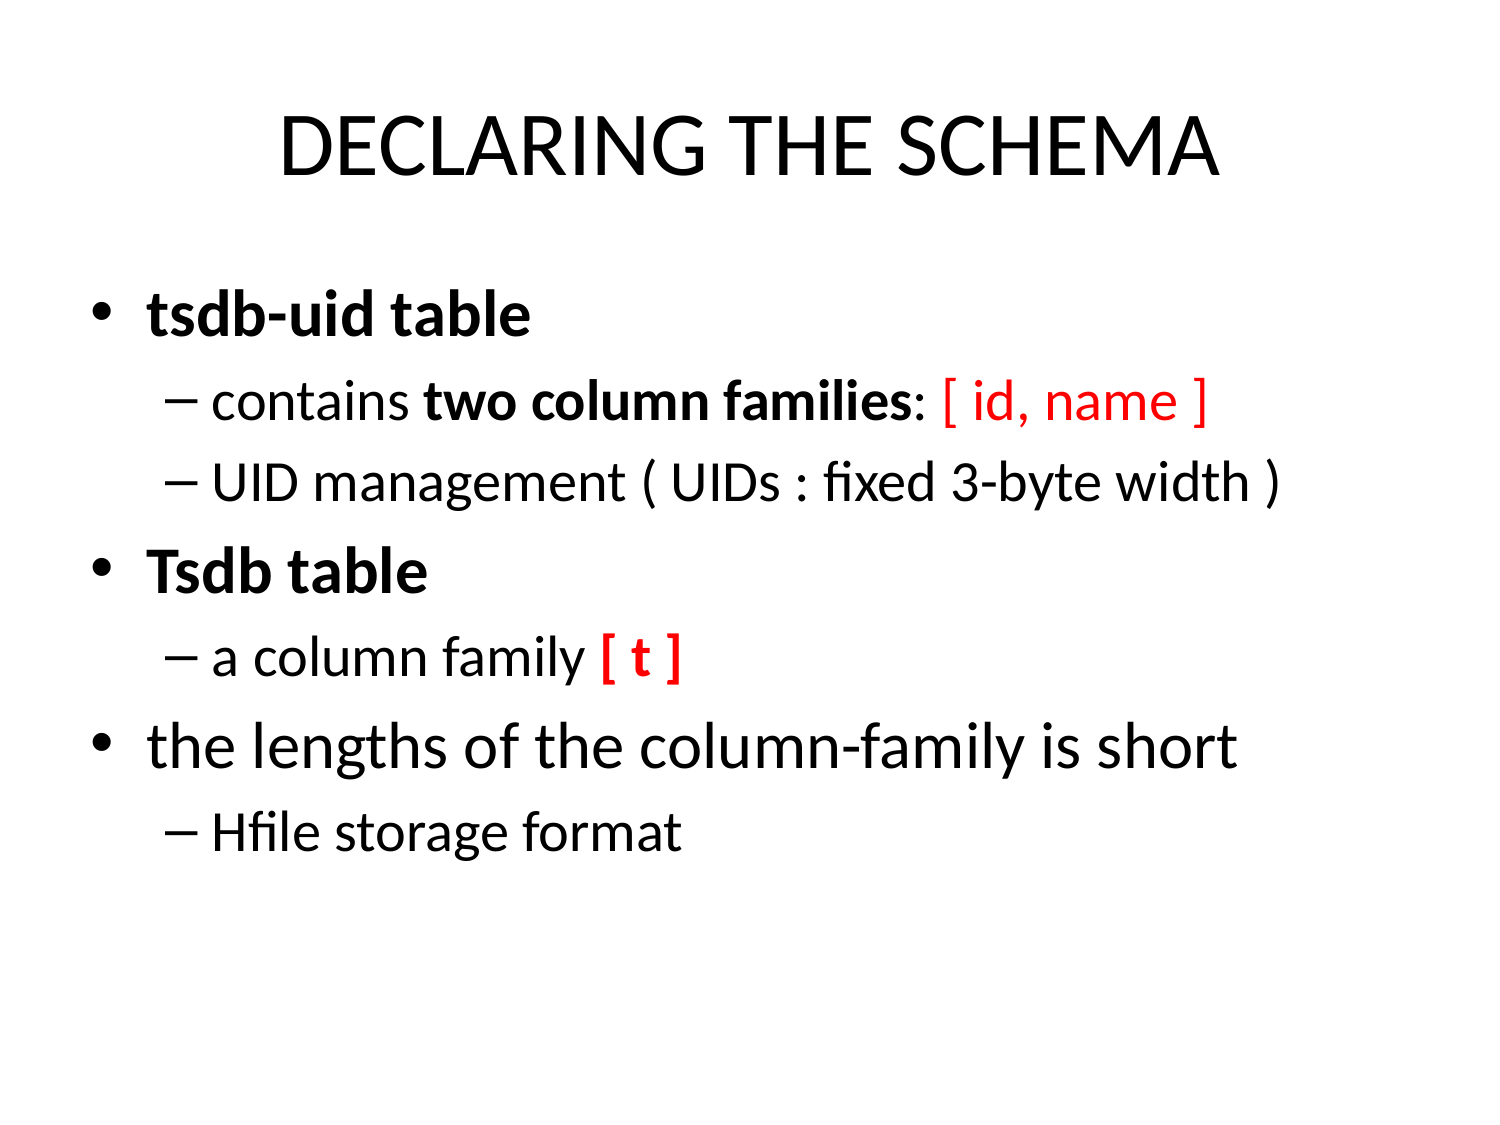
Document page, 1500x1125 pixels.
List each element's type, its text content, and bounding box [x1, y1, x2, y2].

title DECLARING THE SCHEMA [75, 45, 1425, 233]
list tsdb-uid table contains two column families: [ id, name ] UID management ( UIDs : fixed 3-byte width ) Tsdb table a column family [ t ] the lengths of the column-family is short Hfile storage format [75, 262, 1447, 1059]
